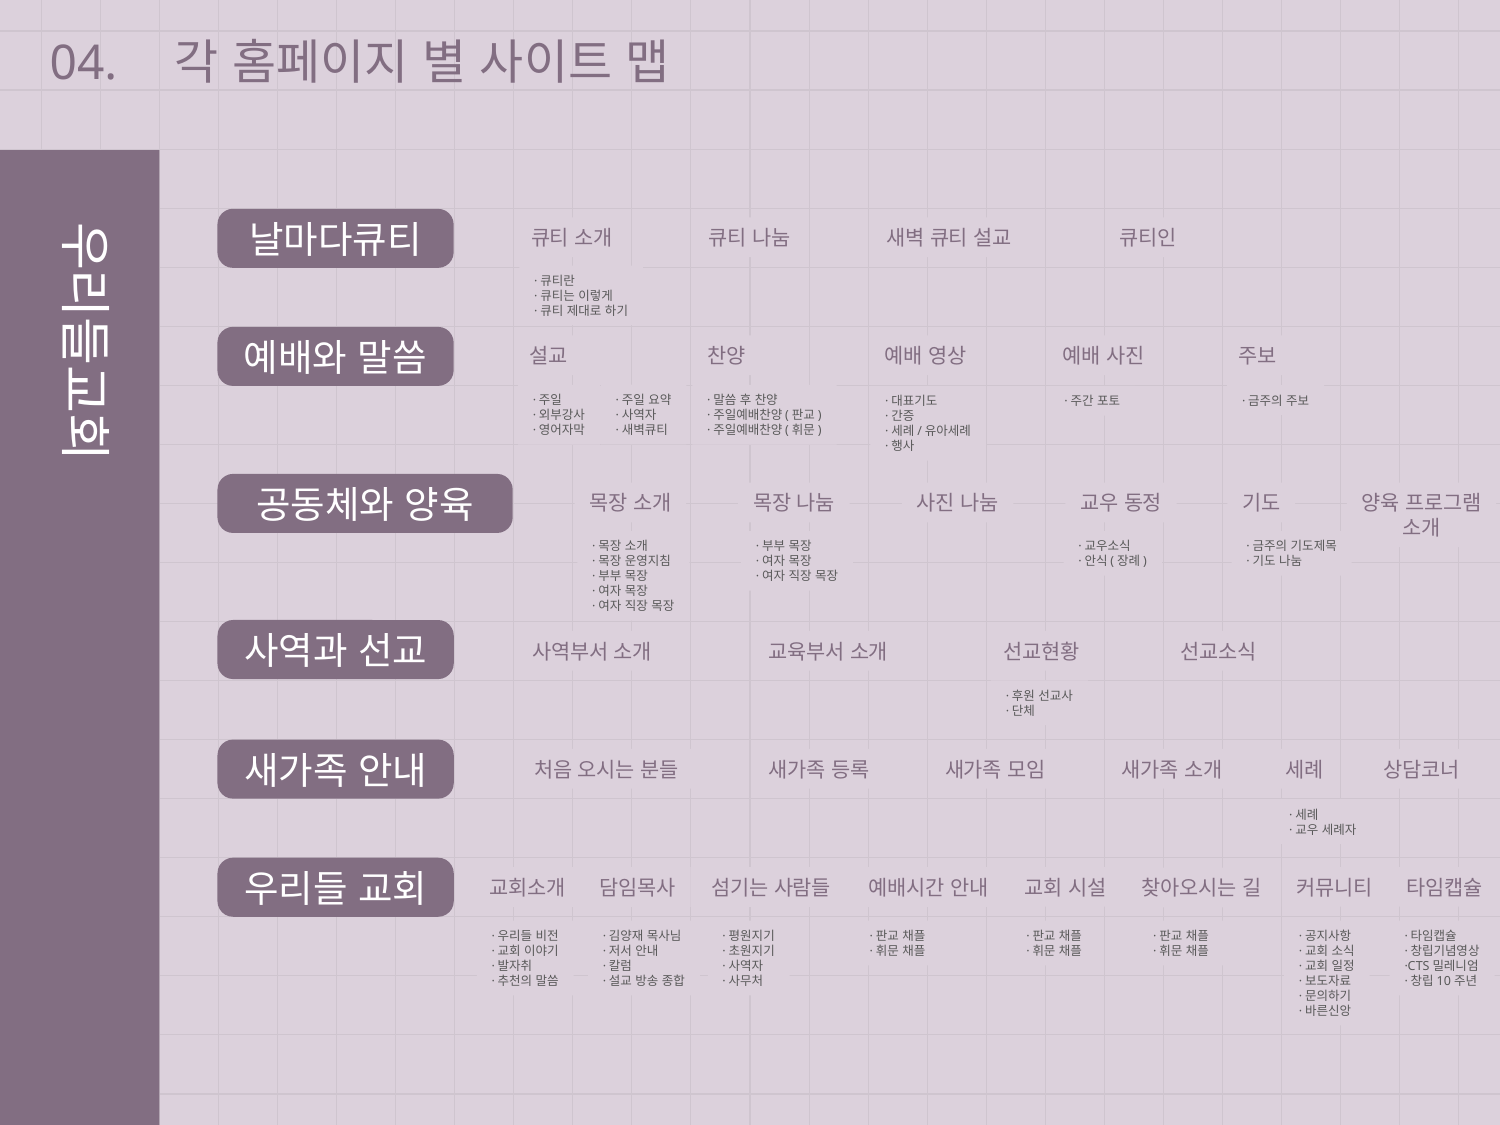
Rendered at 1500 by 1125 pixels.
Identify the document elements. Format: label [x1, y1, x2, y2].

text_box [0, 150, 1500, 1125]
text_box [0, 0, 1500, 149]
text_box [29, 24, 698, 98]
